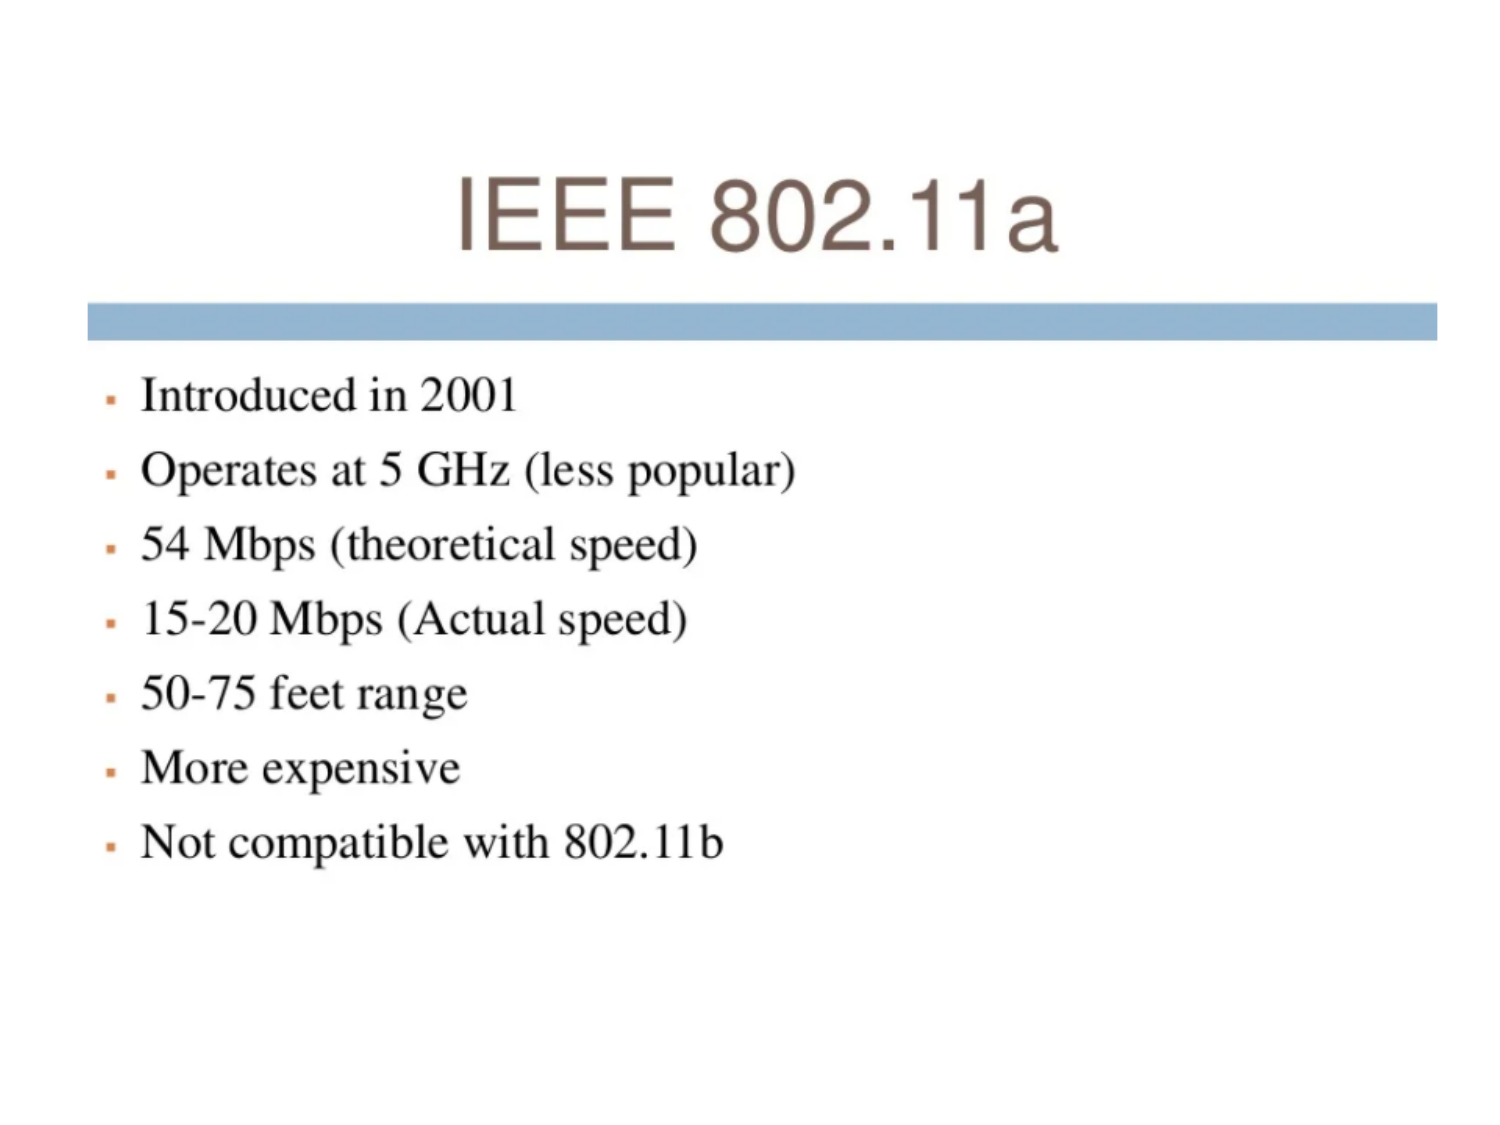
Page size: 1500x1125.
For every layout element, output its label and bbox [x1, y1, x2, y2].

picture [87, 93, 1438, 1020]
